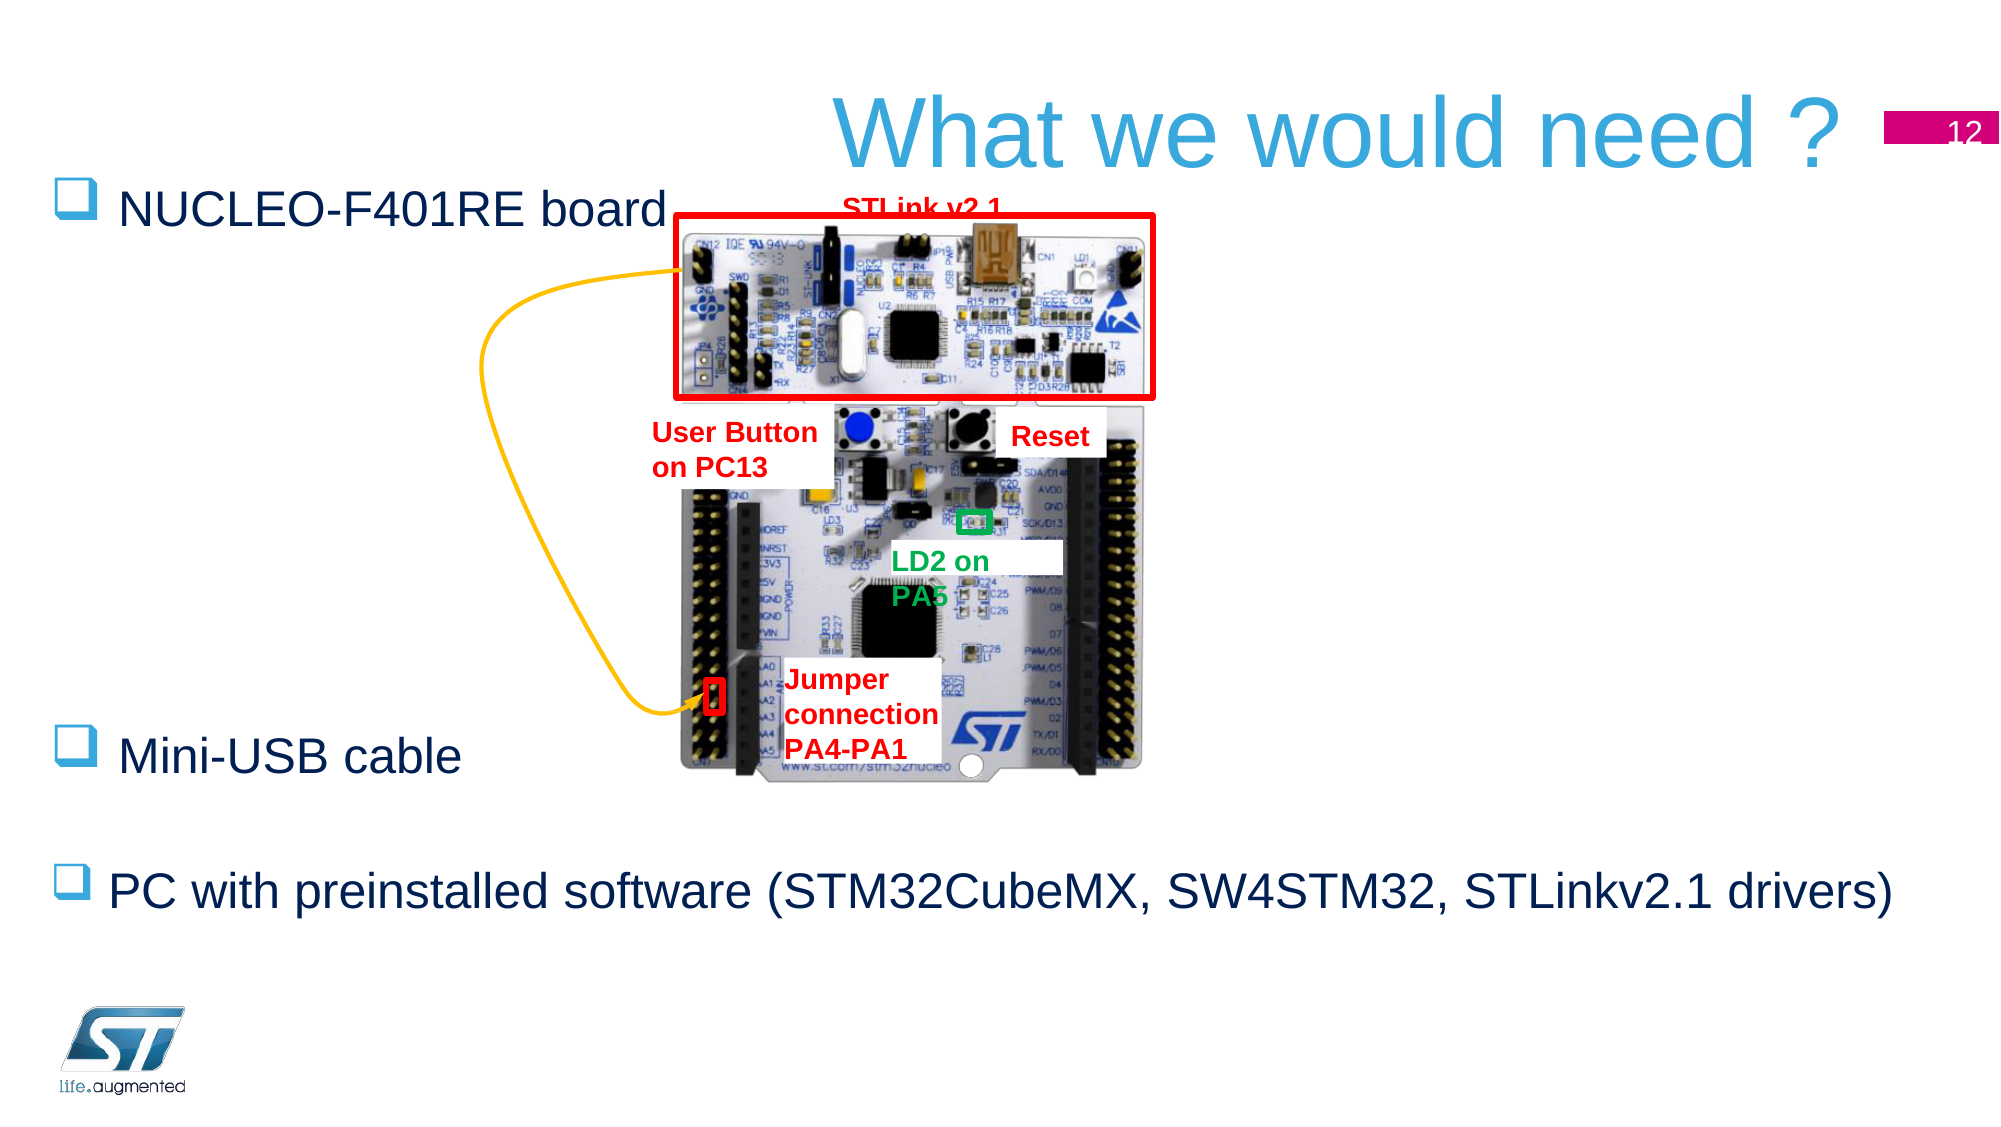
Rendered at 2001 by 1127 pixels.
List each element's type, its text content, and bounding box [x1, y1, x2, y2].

text_box [891, 539, 1063, 576]
text_box Jumper connection PA4-PA1 [782, 660, 942, 766]
text_box [676, 215, 1154, 398]
text_box 12 [1944, 110, 1986, 151]
text_box [705, 680, 723, 713]
text_box [479, 267, 705, 716]
text_box [959, 511, 990, 533]
text_box User Button on PC13 [649, 413, 821, 484]
text_box [1986, 111, 2000, 144]
text_box LD2 on PA5 [889, 542, 1054, 613]
text_box PC with preinstalled software (STM32CubeMX, SW4STM32, STLinkv2.1 drivers) [47, 858, 1898, 919]
text_box NUCLEO-F401RE board [47, 176, 674, 237]
text_box Mini-USB cable [47, 723, 465, 784]
text_box [995, 407, 1107, 458]
text_box Reset [1008, 417, 1093, 453]
text_box What we would need ? STLink v2.1 [830, 67, 1848, 225]
picture [49, 995, 196, 1103]
text_box [676, 207, 830, 215]
text_box [1884, 111, 1944, 144]
text_box [637, 403, 835, 490]
text_box [676, 398, 1150, 787]
